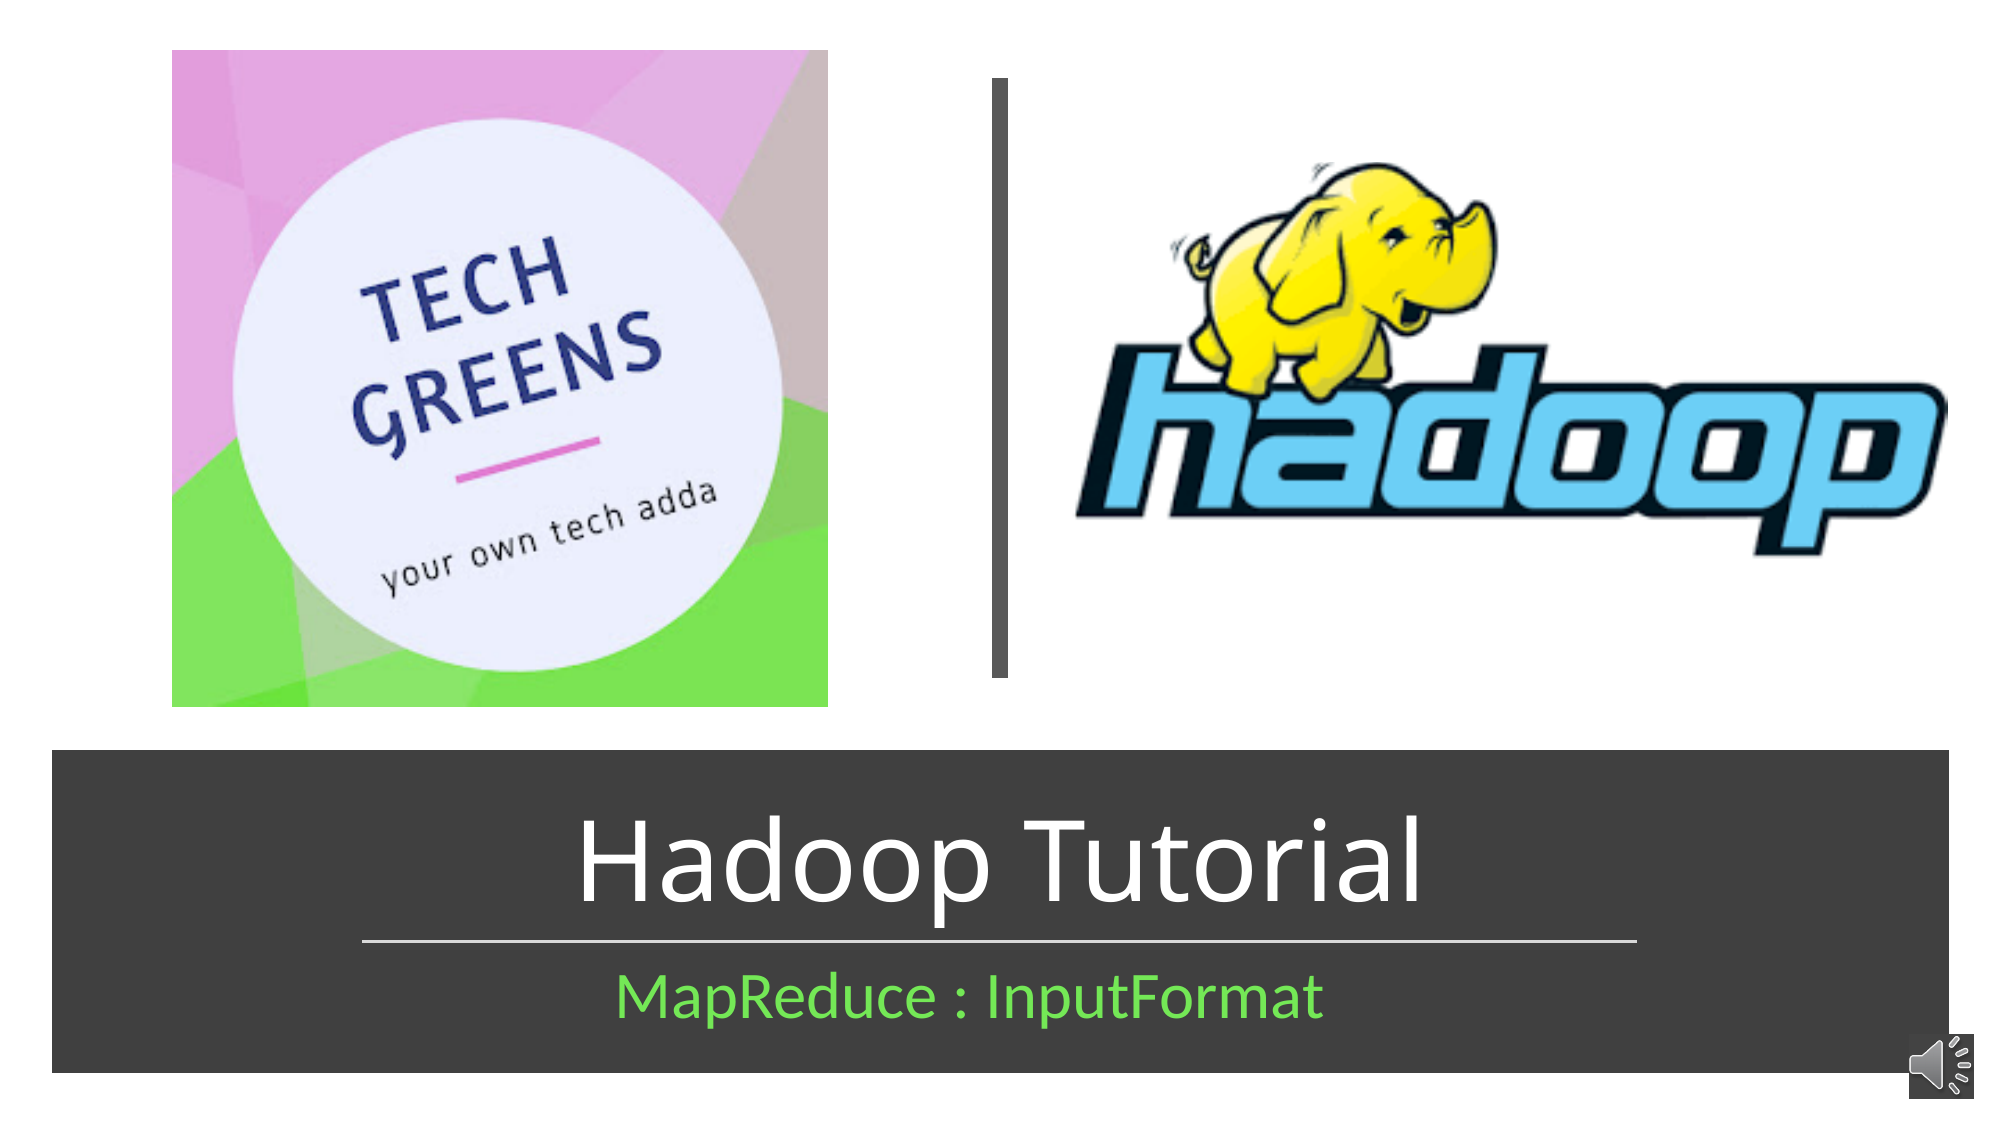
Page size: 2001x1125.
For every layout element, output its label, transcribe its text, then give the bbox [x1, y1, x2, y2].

picture [1052, 162, 1948, 595]
subtitle MapReduce : InputFormat [219, 954, 1720, 1023]
picture [1908, 1033, 1975, 1100]
picture [172, 50, 828, 707]
text_box [61, 759, 1939, 1064]
title Hadoop Tutorial [86, 780, 1914, 933]
